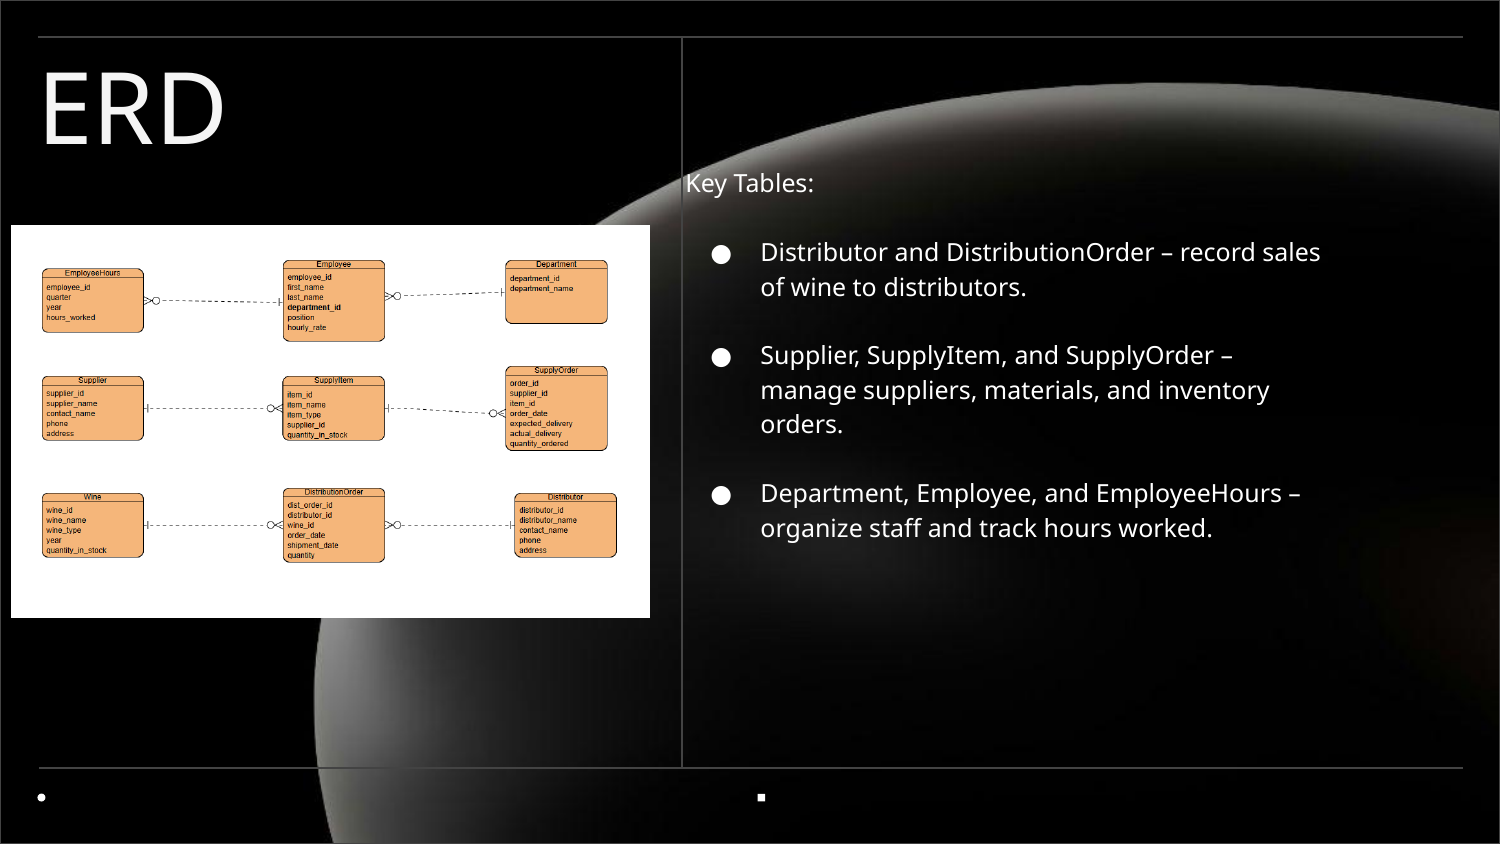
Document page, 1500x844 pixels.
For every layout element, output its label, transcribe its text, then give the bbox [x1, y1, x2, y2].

title ERD [37, 47, 638, 219]
subtitle Key Tables: Distributor and DistributionOrder – record sales of wine to distributors. Supplier, SupplyItem, and SupplyOrder – manage suppliers, materials, and inventory orders. Department, Employee, and EmployeeHours – organize staff and track hours worked. [685, 519, 1330, 715]
picture [1, 1, 1499, 843]
